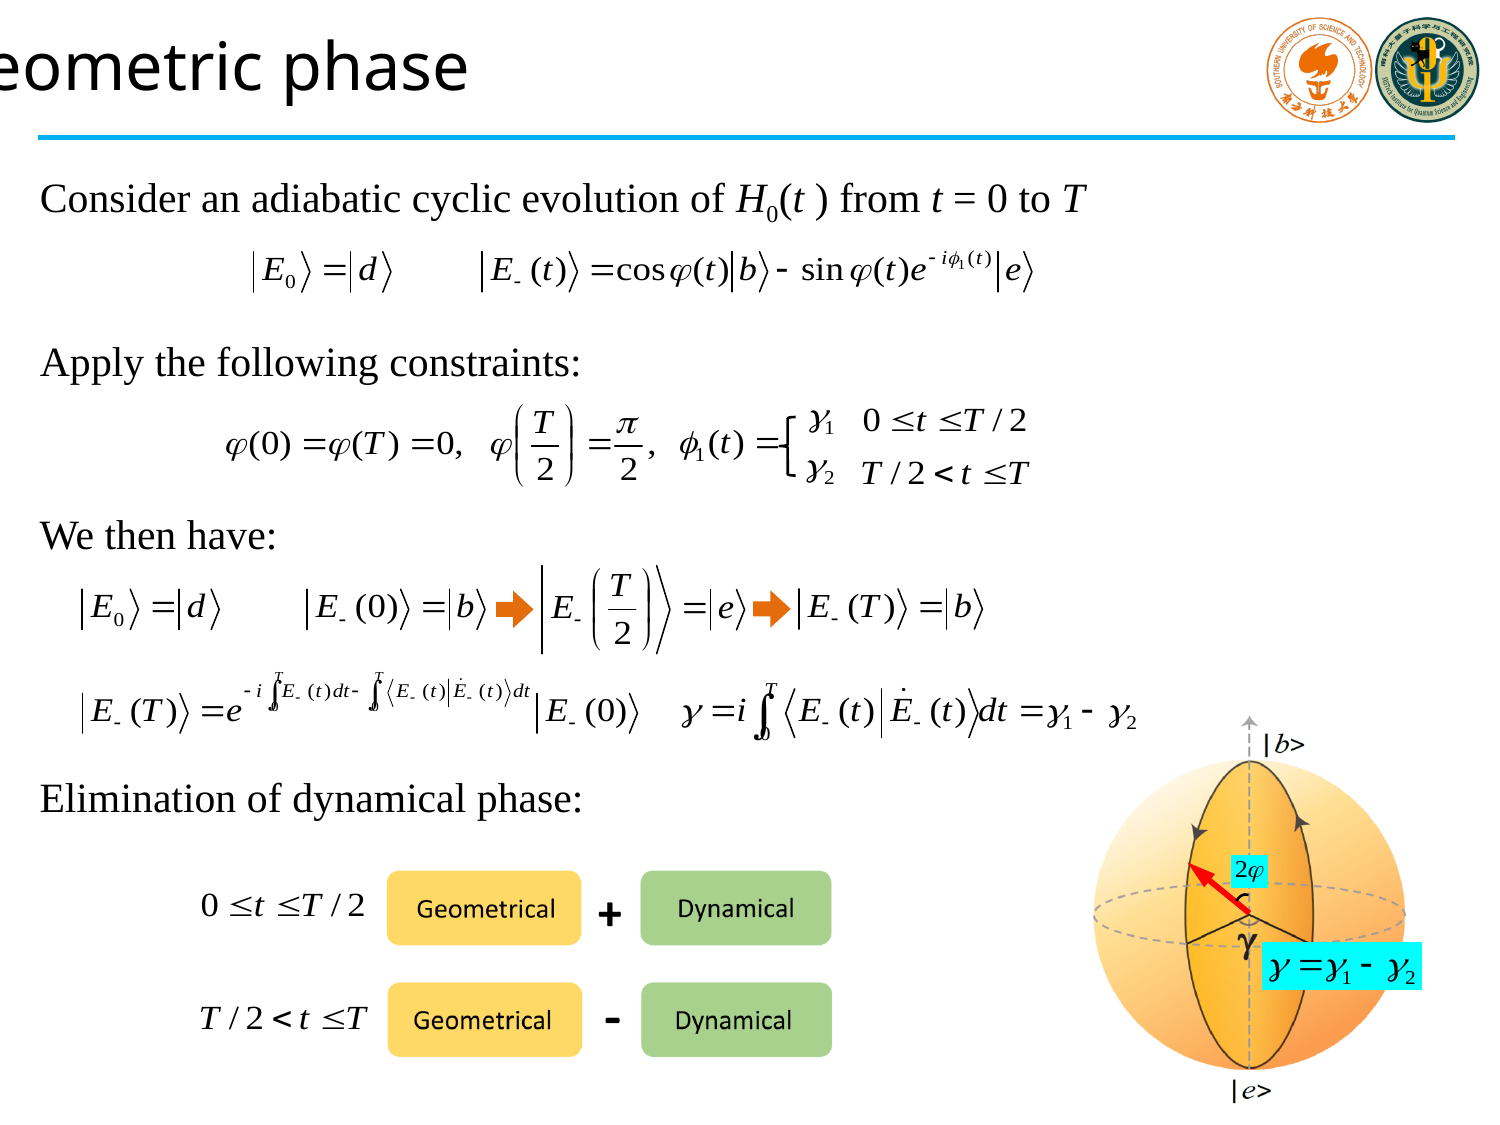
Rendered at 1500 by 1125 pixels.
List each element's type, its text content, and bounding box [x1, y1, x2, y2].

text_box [299, 559, 992, 661]
text_box Geometric phase [0, 16, 580, 112]
text_box We then have: [24, 500, 388, 565]
text_box Elimination of dynamical phase: [24, 763, 700, 829]
text_box Apply the following constraints: [24, 327, 600, 392]
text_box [474, 243, 1040, 300]
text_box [220, 423, 470, 469]
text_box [195, 863, 838, 1064]
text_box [484, 398, 664, 494]
picture [1224, 1, 1481, 134]
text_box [1087, 712, 1423, 1108]
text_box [74, 581, 229, 638]
text_box Consider an adiabatic cyclic evolution of H0(t ) from t = 0 to T [24, 163, 1350, 235]
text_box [75, 663, 645, 742]
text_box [674, 392, 1038, 493]
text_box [246, 243, 401, 301]
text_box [674, 673, 1145, 748]
